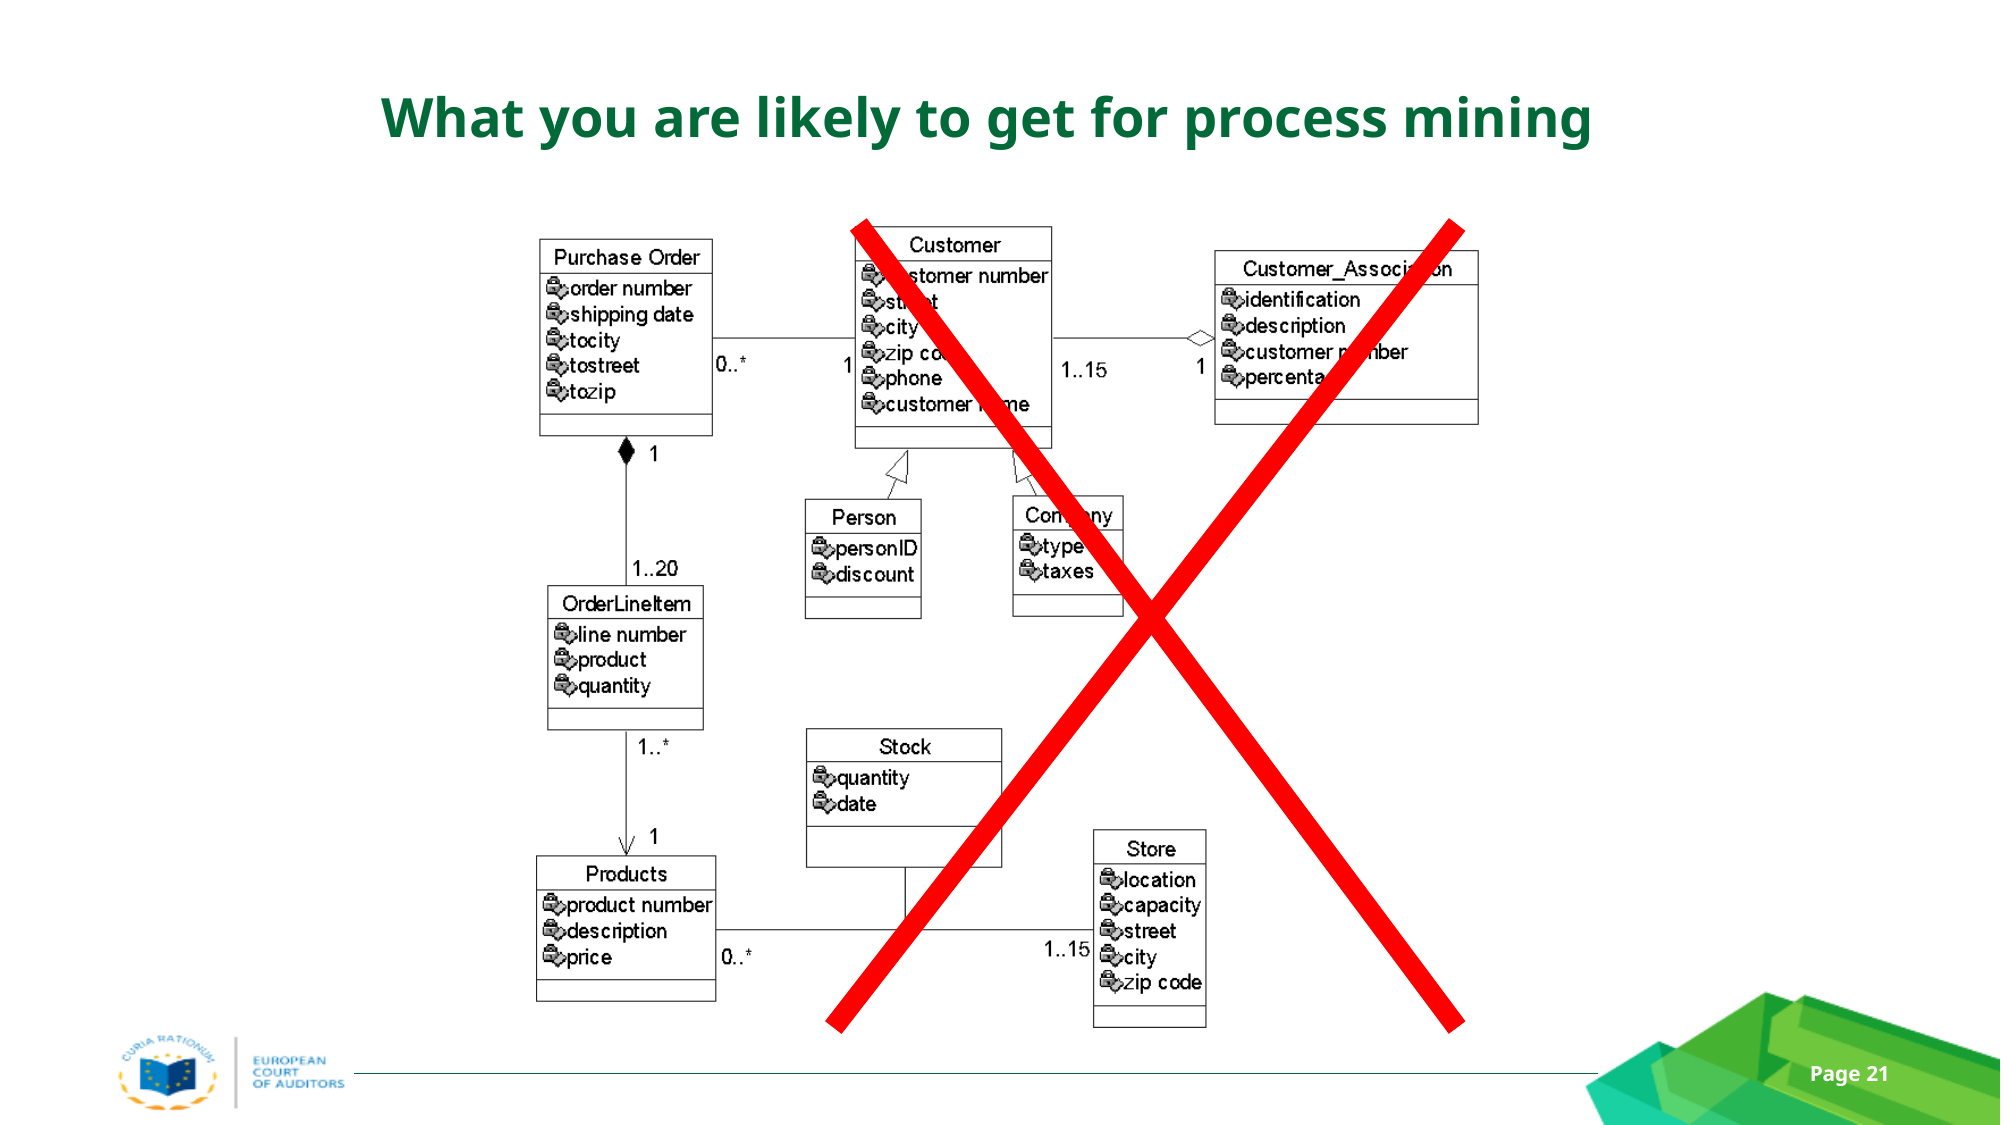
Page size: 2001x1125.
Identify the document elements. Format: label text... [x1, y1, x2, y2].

picture [109, 1028, 354, 1118]
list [535, 224, 831, 1028]
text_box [833, 224, 855, 1028]
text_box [857, 224, 1458, 1028]
slide_number Page 21 [1496, 1053, 1890, 1095]
picture [1566, 987, 2000, 1125]
title What you are likely to get for process mining [114, 42, 1863, 149]
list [1461, 224, 1481, 1028]
